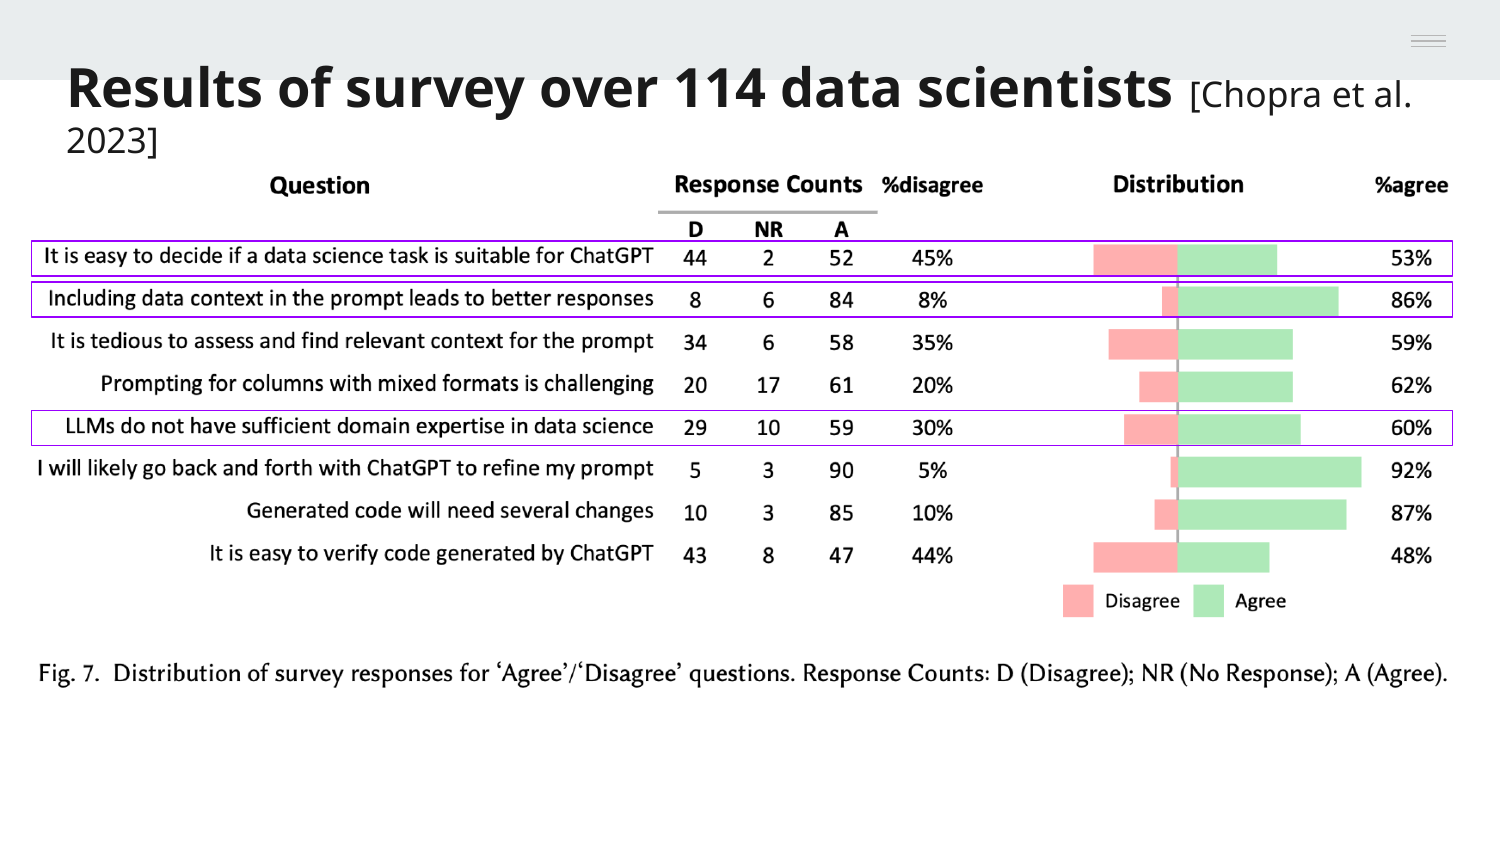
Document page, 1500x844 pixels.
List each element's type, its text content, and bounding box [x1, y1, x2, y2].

picture [24, 145, 1476, 754]
title Results of survey over 114 data scientists [Chopra et al. 2023] [51, 38, 1469, 123]
